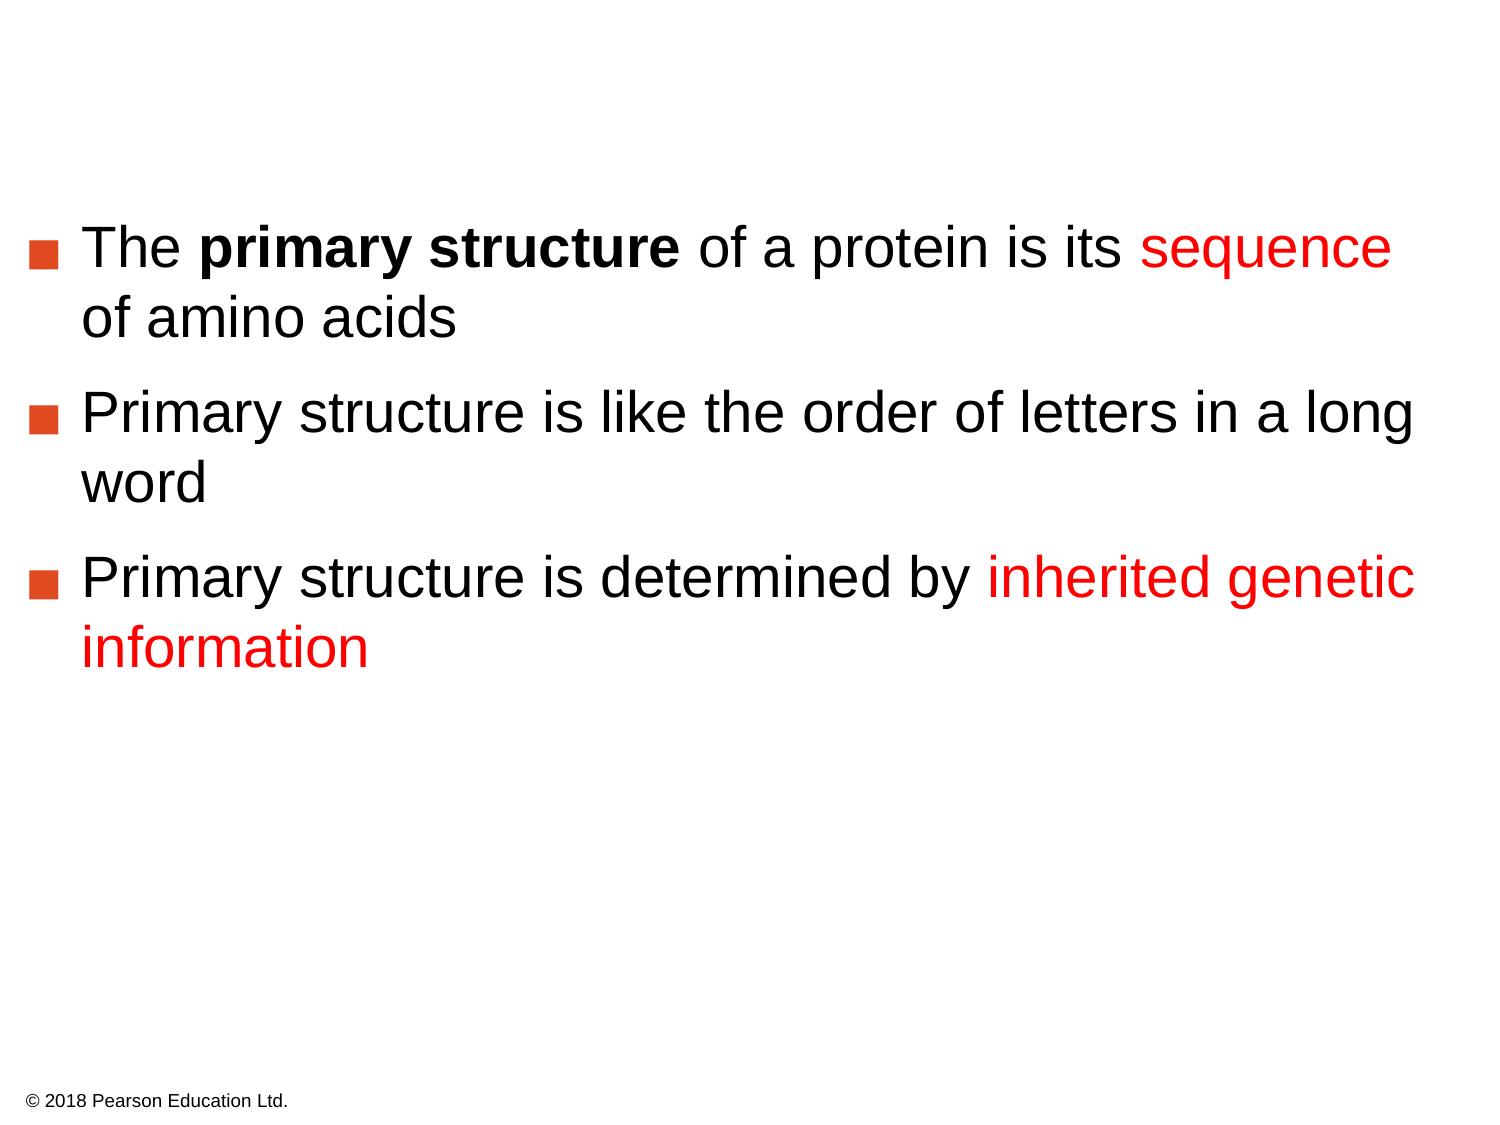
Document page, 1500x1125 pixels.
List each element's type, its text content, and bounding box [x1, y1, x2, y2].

list The primary structure of a protein is its sequence of amino acids Primary structure is like the order of letters in a long word Primary structure is determined by inherited genetic information [24, 208, 1475, 1065]
footer © 2018 Pearson Education Ltd. [10, 1080, 518, 1119]
